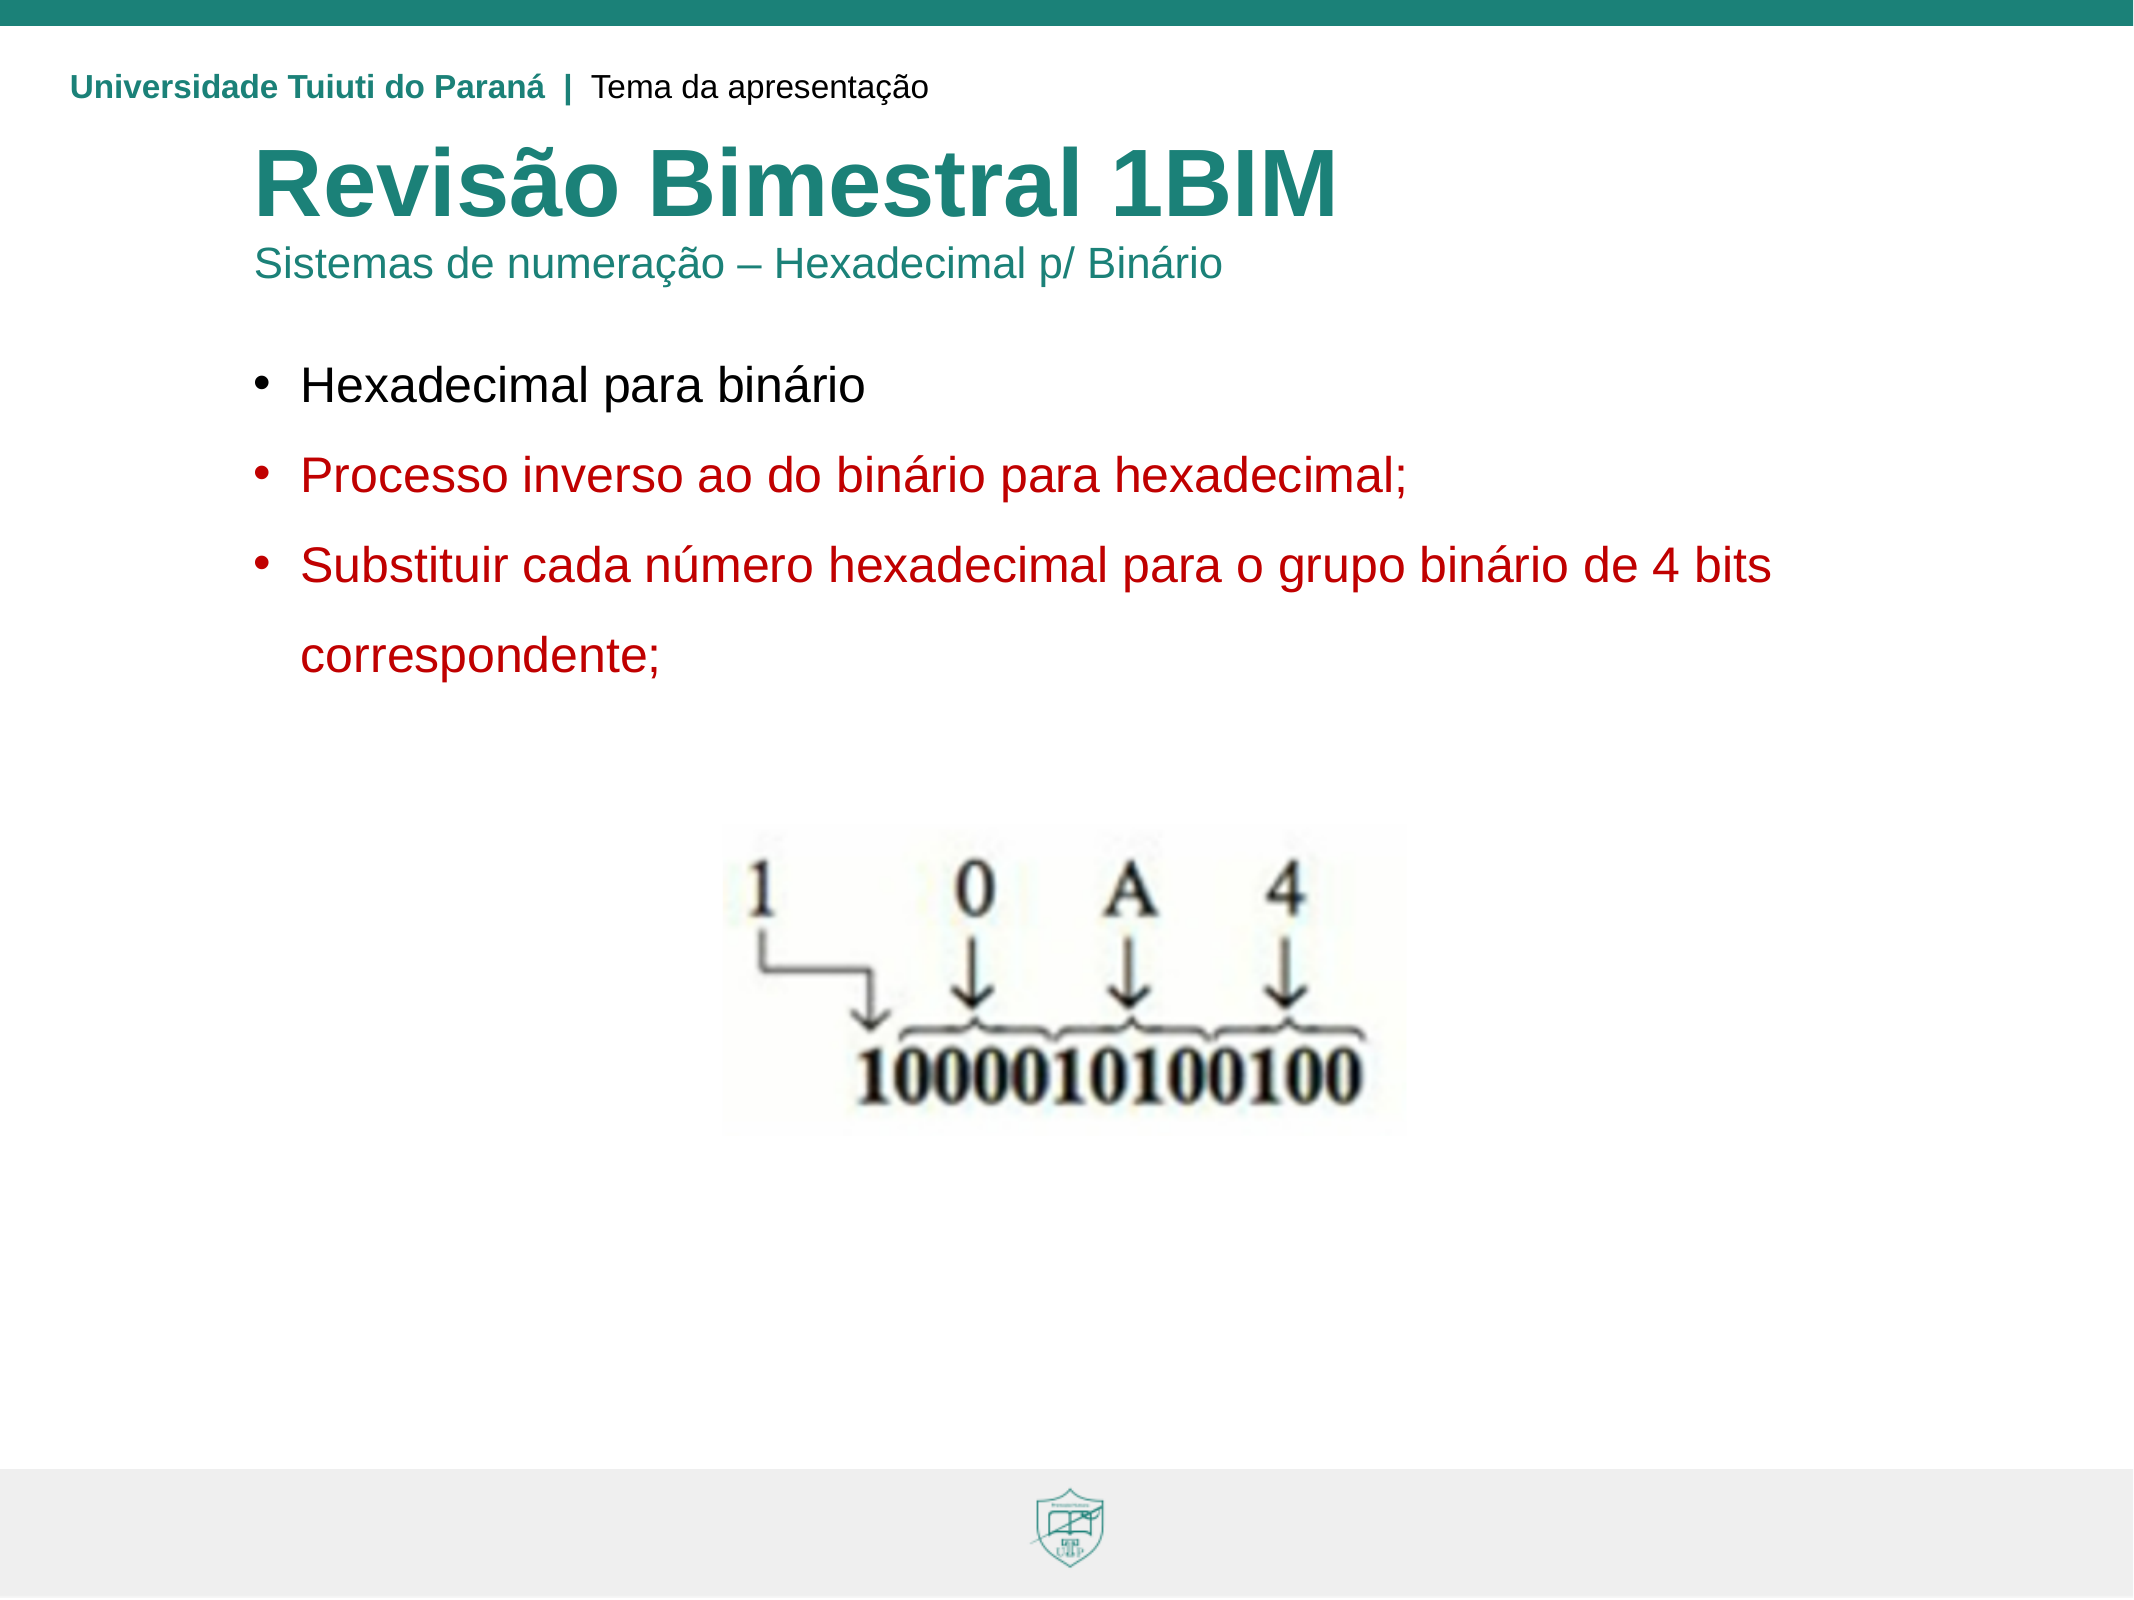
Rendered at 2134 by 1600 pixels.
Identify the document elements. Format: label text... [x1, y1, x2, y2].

text_box Universidade Tuiuti do Paraná | Tema da apresentação [63, 59, 936, 112]
text_box Revisão Bimestral 1BIM Sistemas de numeração – Hexadecimal p/ Binário Hexadecimal para binário Processo inverso ao do binário para hexadecimal; Substituir cada número hexadecimal para o grupo binário de 4 bits correspondente; [247, 113, 1886, 689]
picture [0, 0, 2134, 26]
picture [706, 808, 1427, 1136]
picture [0, 1469, 2134, 1598]
